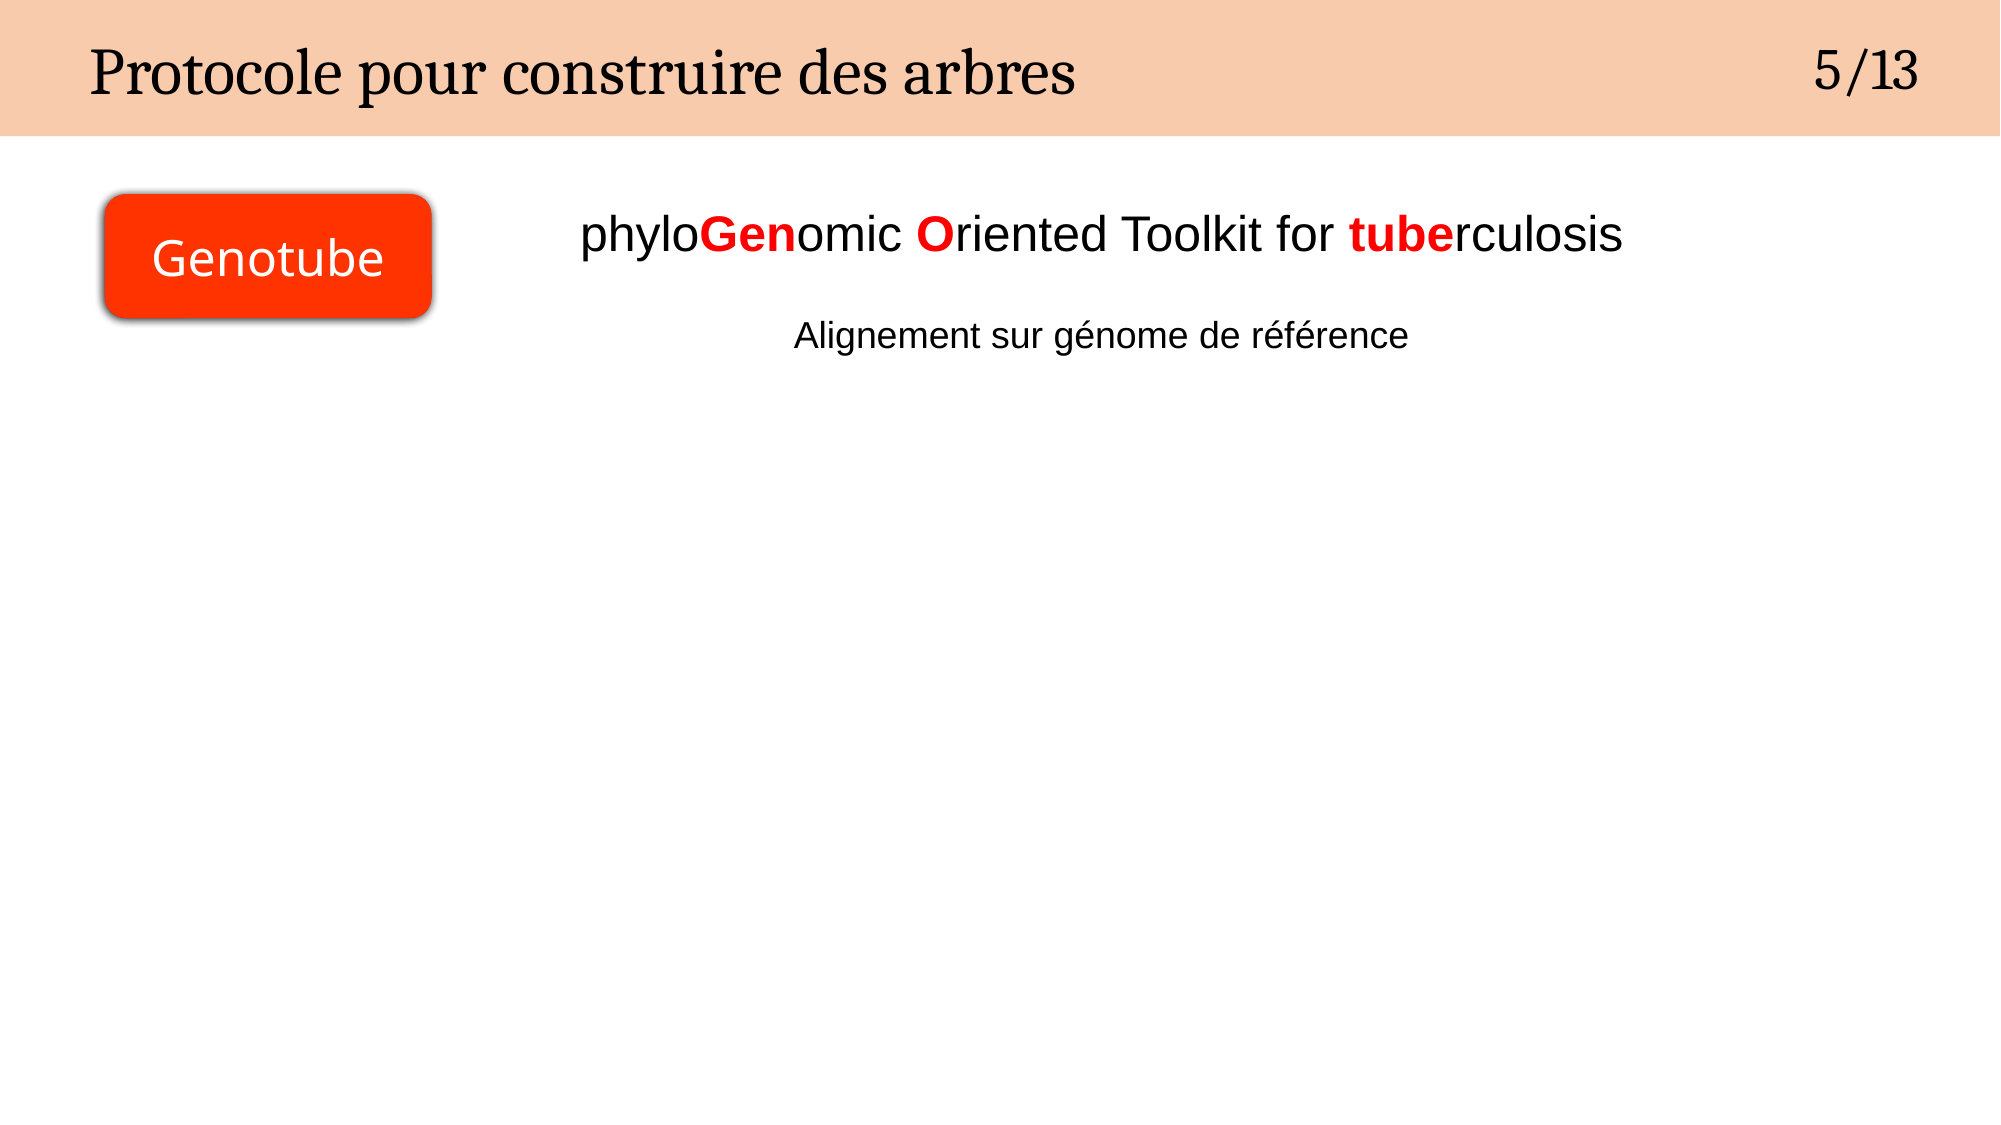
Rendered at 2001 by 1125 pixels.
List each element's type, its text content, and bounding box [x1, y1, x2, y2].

text_box Protocole pour construire des arbres [0, 0, 2000, 137]
text_box Genotube [104, 194, 432, 319]
text_box 5/13 [1800, 23, 1934, 109]
text_box phyloGenomic Oriented Toolkit for tuberculosis [565, 194, 1639, 269]
text_box Alignement sur génome de référence [778, 303, 1424, 364]
